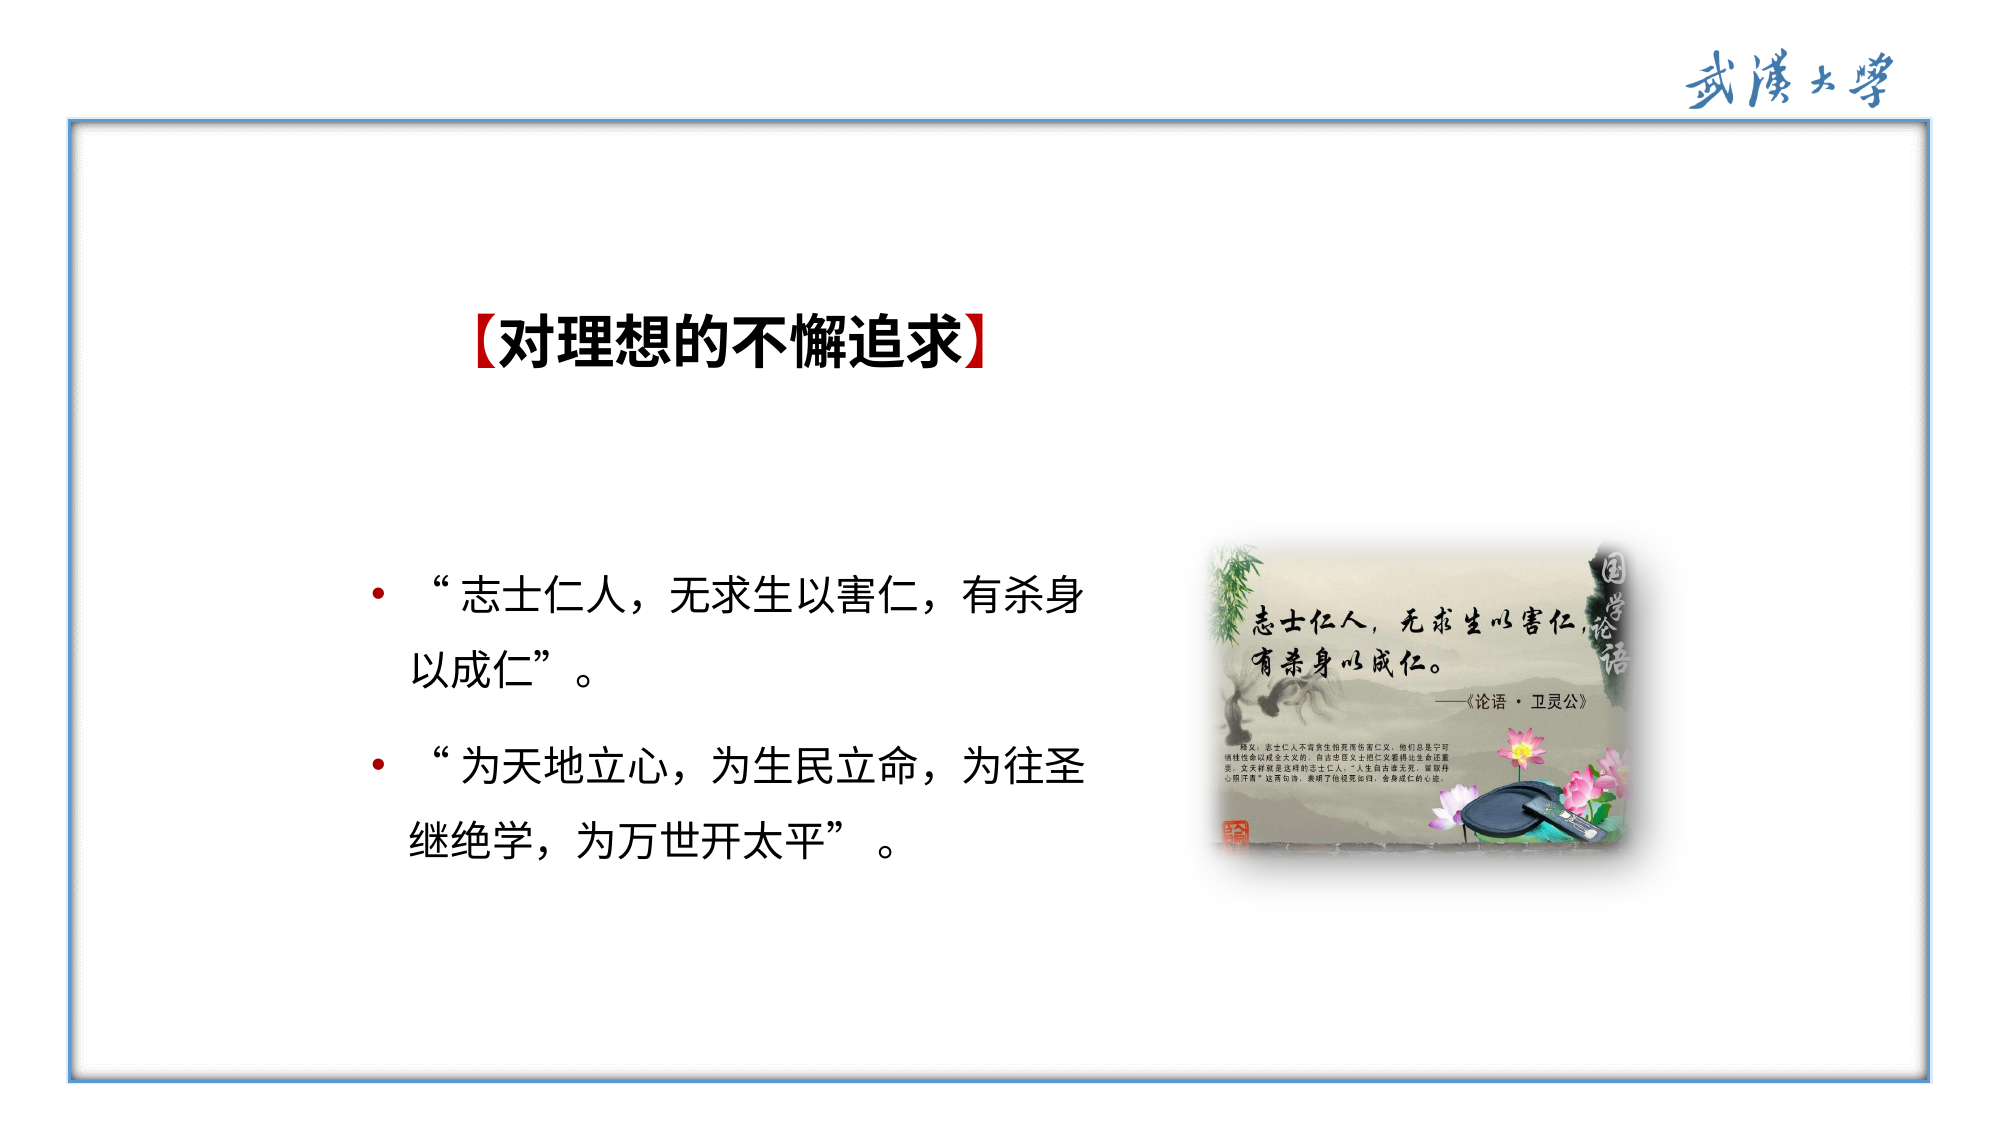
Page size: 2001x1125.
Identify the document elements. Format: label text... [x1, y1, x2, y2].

list “志士仁人，无求生以害仁，有杀身以成仁”。 “为天地立心，为生民立命，为往圣继绝学，为万世开太平” 。 [356, 536, 1119, 1125]
text_box 【对理想的不懈追求】 [425, 262, 1099, 383]
picture [66, 117, 1933, 1084]
